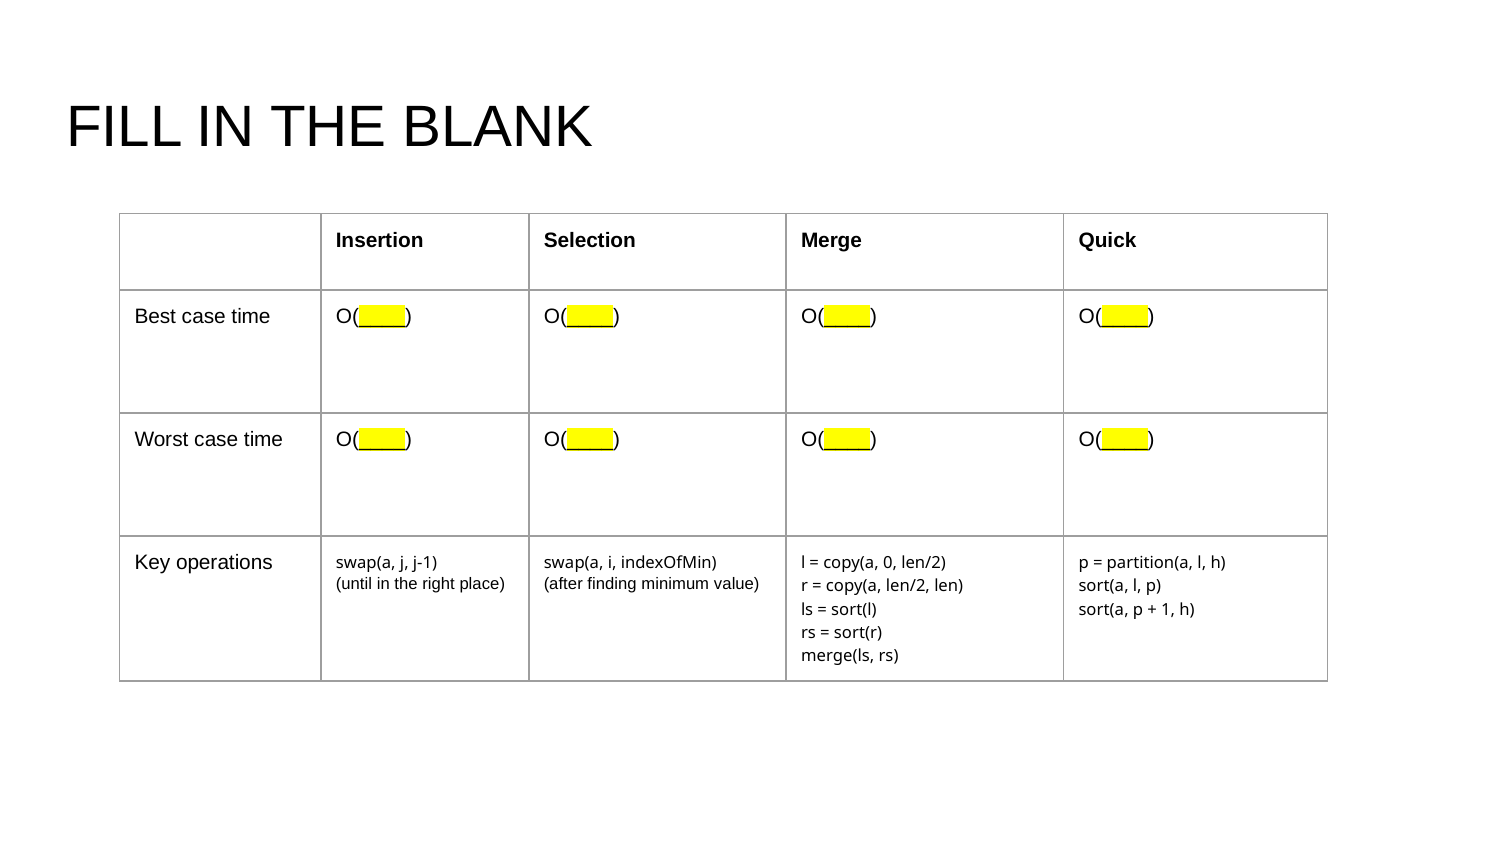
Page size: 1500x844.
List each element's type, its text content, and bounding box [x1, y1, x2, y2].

table_cell swap(a, i, indexOfMin) (after finding minimum value) [530, 537, 785, 680]
table_header Insertion [322, 214, 528, 289]
table_cell l = copy(a, 0, len/2) r = copy(a, len/2, len) ls = sort(l) rs = sort(r) merge(ls, rs) [787, 537, 1063, 680]
table_cell O(____) [322, 291, 528, 412]
table_header [120, 214, 320, 289]
title FILL IN THE BLANK [51, 72, 1449, 167]
table_cell O(____) [787, 291, 1063, 412]
table_cell O(____) [530, 414, 785, 535]
table_cell Best case time [120, 291, 320, 412]
table_cell p = partition(a, l, h) sort(a, l, p) sort(a, p + 1, h) [1064, 537, 1327, 680]
table_cell O(____) [787, 414, 1063, 535]
table_cell O(____) [1064, 291, 1327, 412]
table_cell O(____) [530, 291, 785, 412]
table_header Merge [787, 214, 1063, 289]
table_header Selection [530, 214, 785, 289]
table_cell swap(a, j, j-1) (until in the right place) [322, 537, 528, 680]
table_cell Worst case time [120, 414, 320, 535]
table_cell O(____) [322, 414, 528, 535]
table_cell Key operations [120, 537, 320, 680]
table_cell O(____) [1064, 414, 1327, 535]
table_header Quick [1064, 214, 1327, 289]
